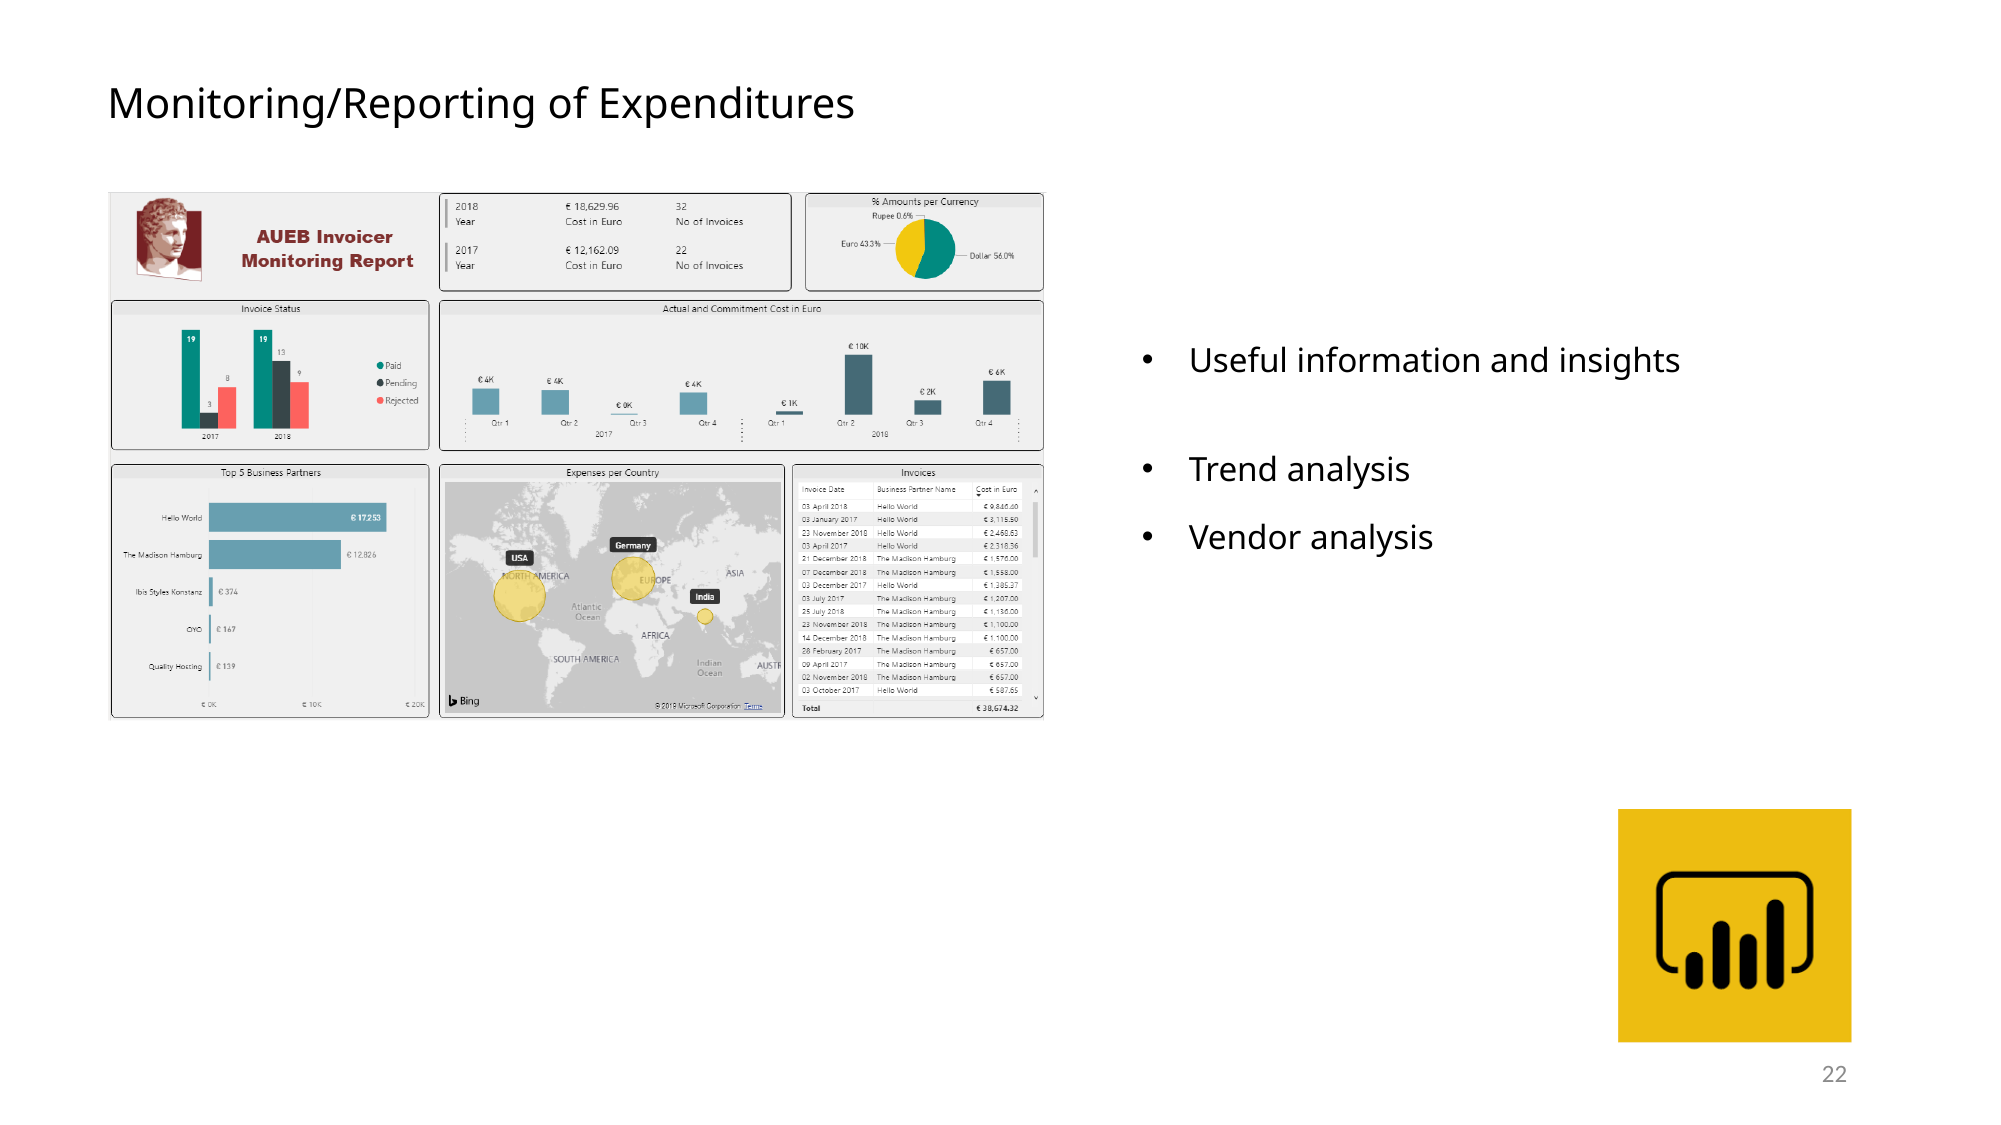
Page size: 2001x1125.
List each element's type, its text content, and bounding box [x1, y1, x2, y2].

text_box Trend analysis [1127, 440, 1698, 496]
slide_number 22 [1412, 1042, 1863, 1103]
text_box Useful information and insights [1127, 331, 1698, 387]
text_box Vendor analysis [1127, 508, 1698, 564]
text_box Monitoring/Reporting of Expenditures [107, 77, 1000, 191]
picture [107, 191, 1047, 721]
picture [1618, 809, 1852, 1043]
